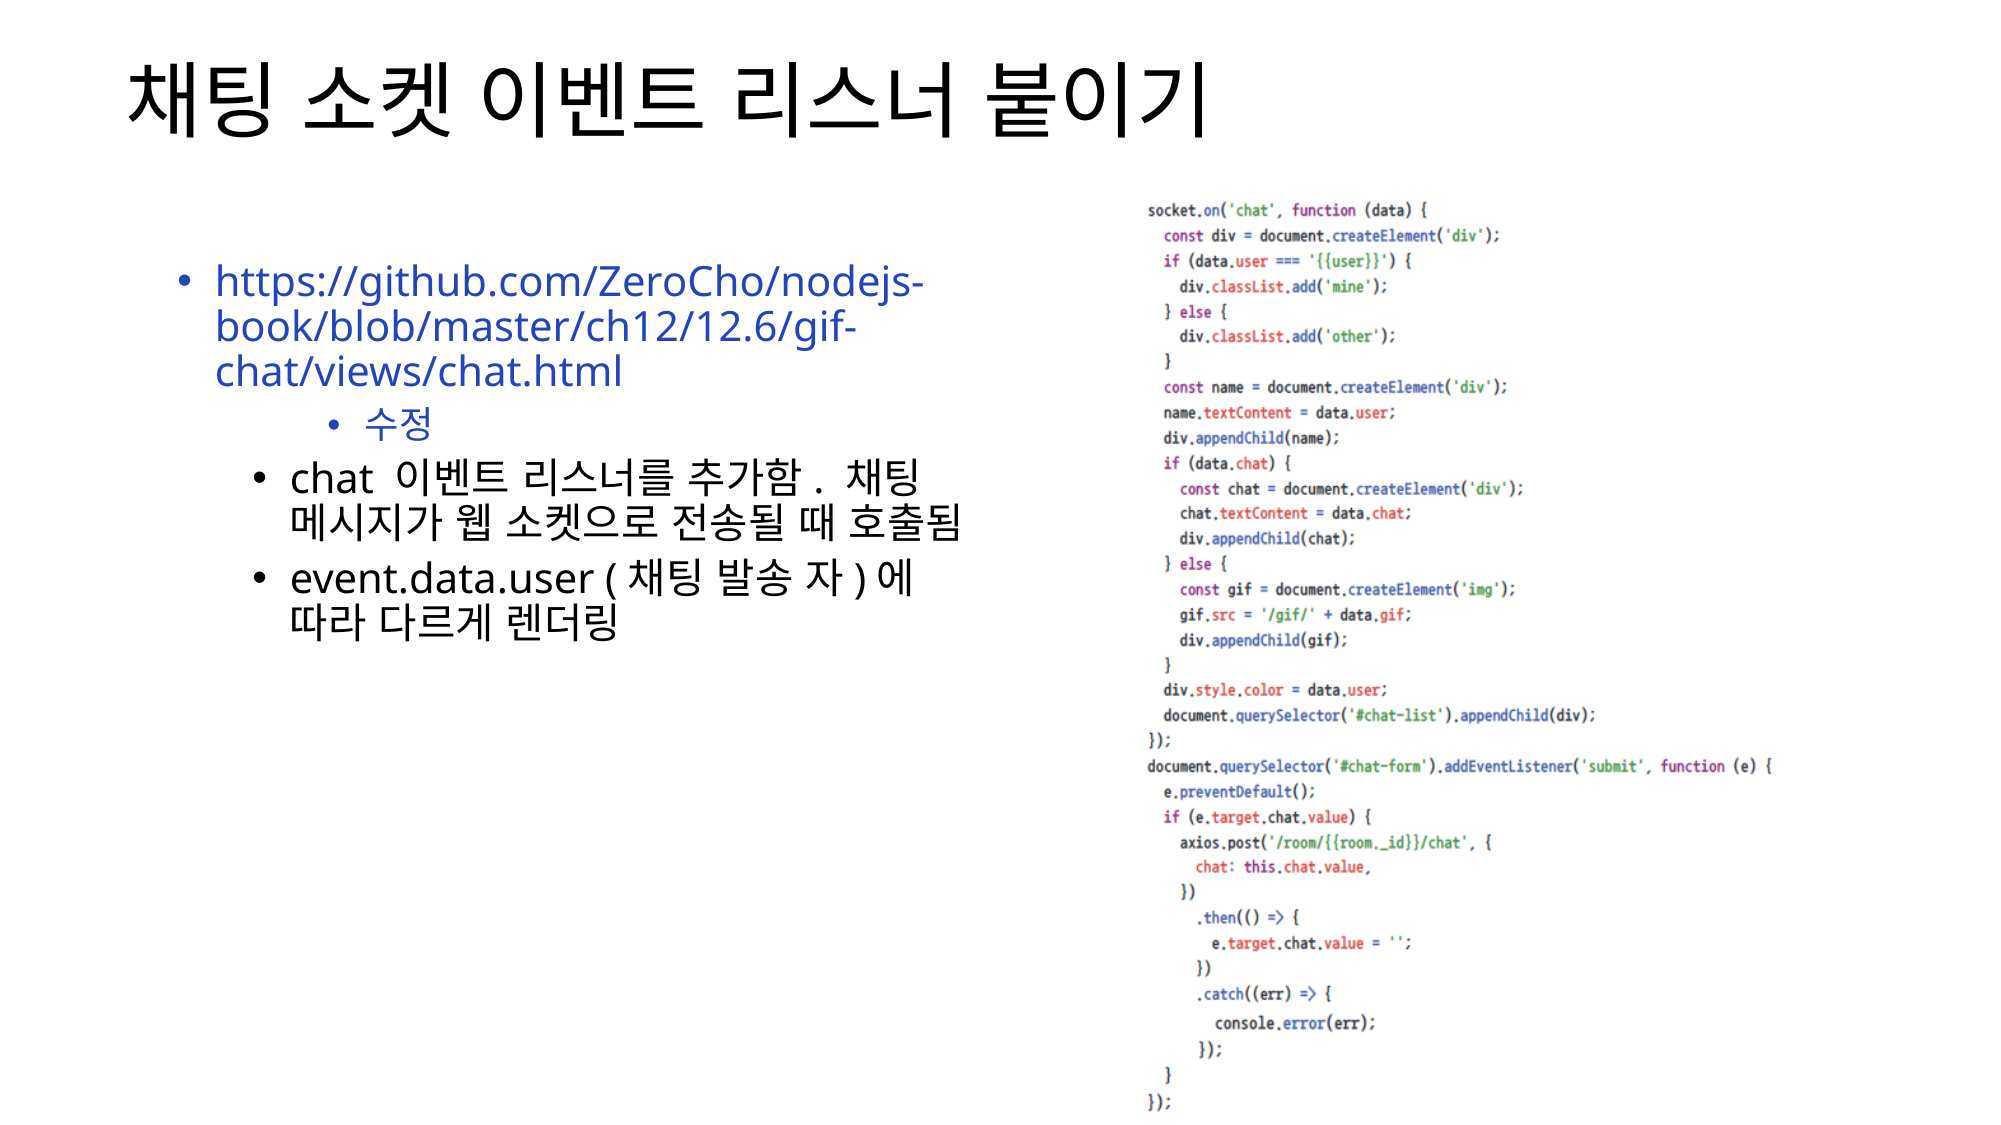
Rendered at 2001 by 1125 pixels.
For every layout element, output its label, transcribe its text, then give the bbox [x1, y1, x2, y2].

text_box 채팅 소켓 이벤트 리스너 붙이기 [110, 52, 1836, 270]
text_box https://github.com/ZeroCho/nodejs-book/blob/master/ch12/12.6/gif-chat/views/chat.html 수정 chat 이벤트 리스너를 추가함. 채팅 메시지가 웹 소켓으로 전송될 때 호출됨 event.data.user (채팅 발송 자)에 따라 다르게 렌더링 [162, 253, 992, 1009]
picture [1141, 196, 1776, 1120]
